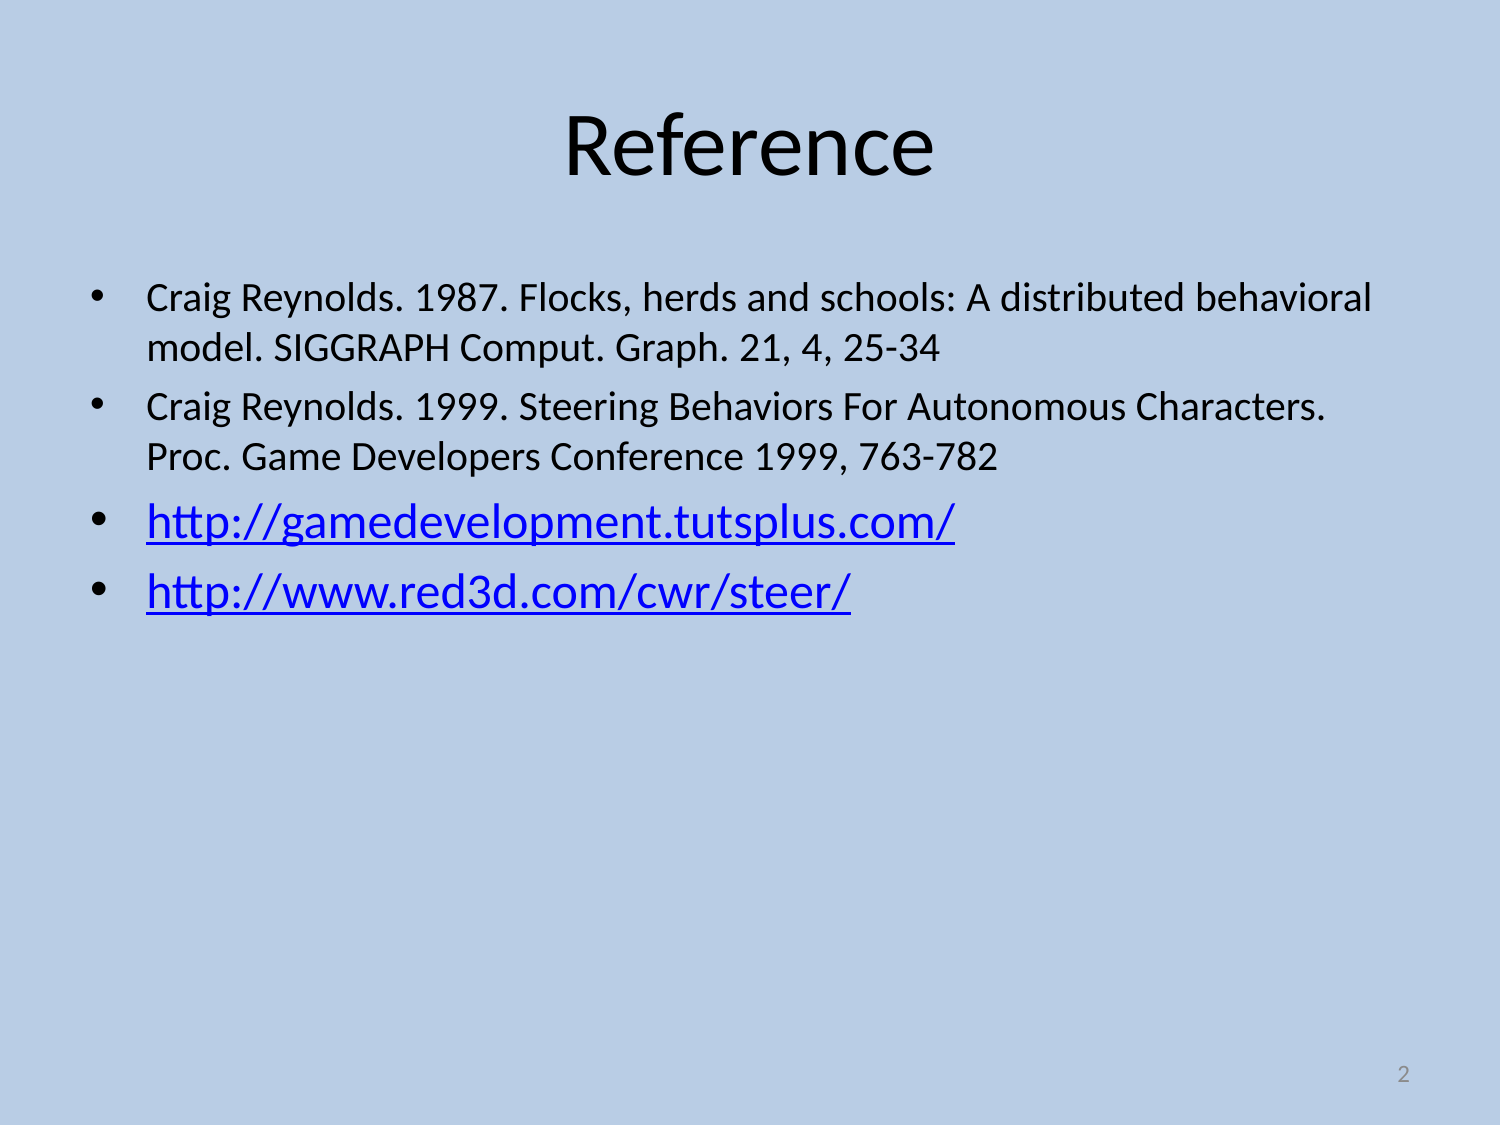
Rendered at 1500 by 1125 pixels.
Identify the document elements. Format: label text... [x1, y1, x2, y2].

slide_number 2 [1074, 1042, 1425, 1103]
title Reference [75, 45, 1425, 233]
list Craig Reynolds. 1987. Flocks, herds and schools: A distributed behavioral model. SIGGRAPH Comput. Graph. 21, 4, 25-34 Craig Reynolds. 1999. Steering Behaviors For Autonomous Characters. Proc. Game Developers Conference 1999, 763-782 http://gamedevelopment.tutsplus.com/ http://www.red3d.com/cwr/steer/ [75, 262, 1425, 1005]
